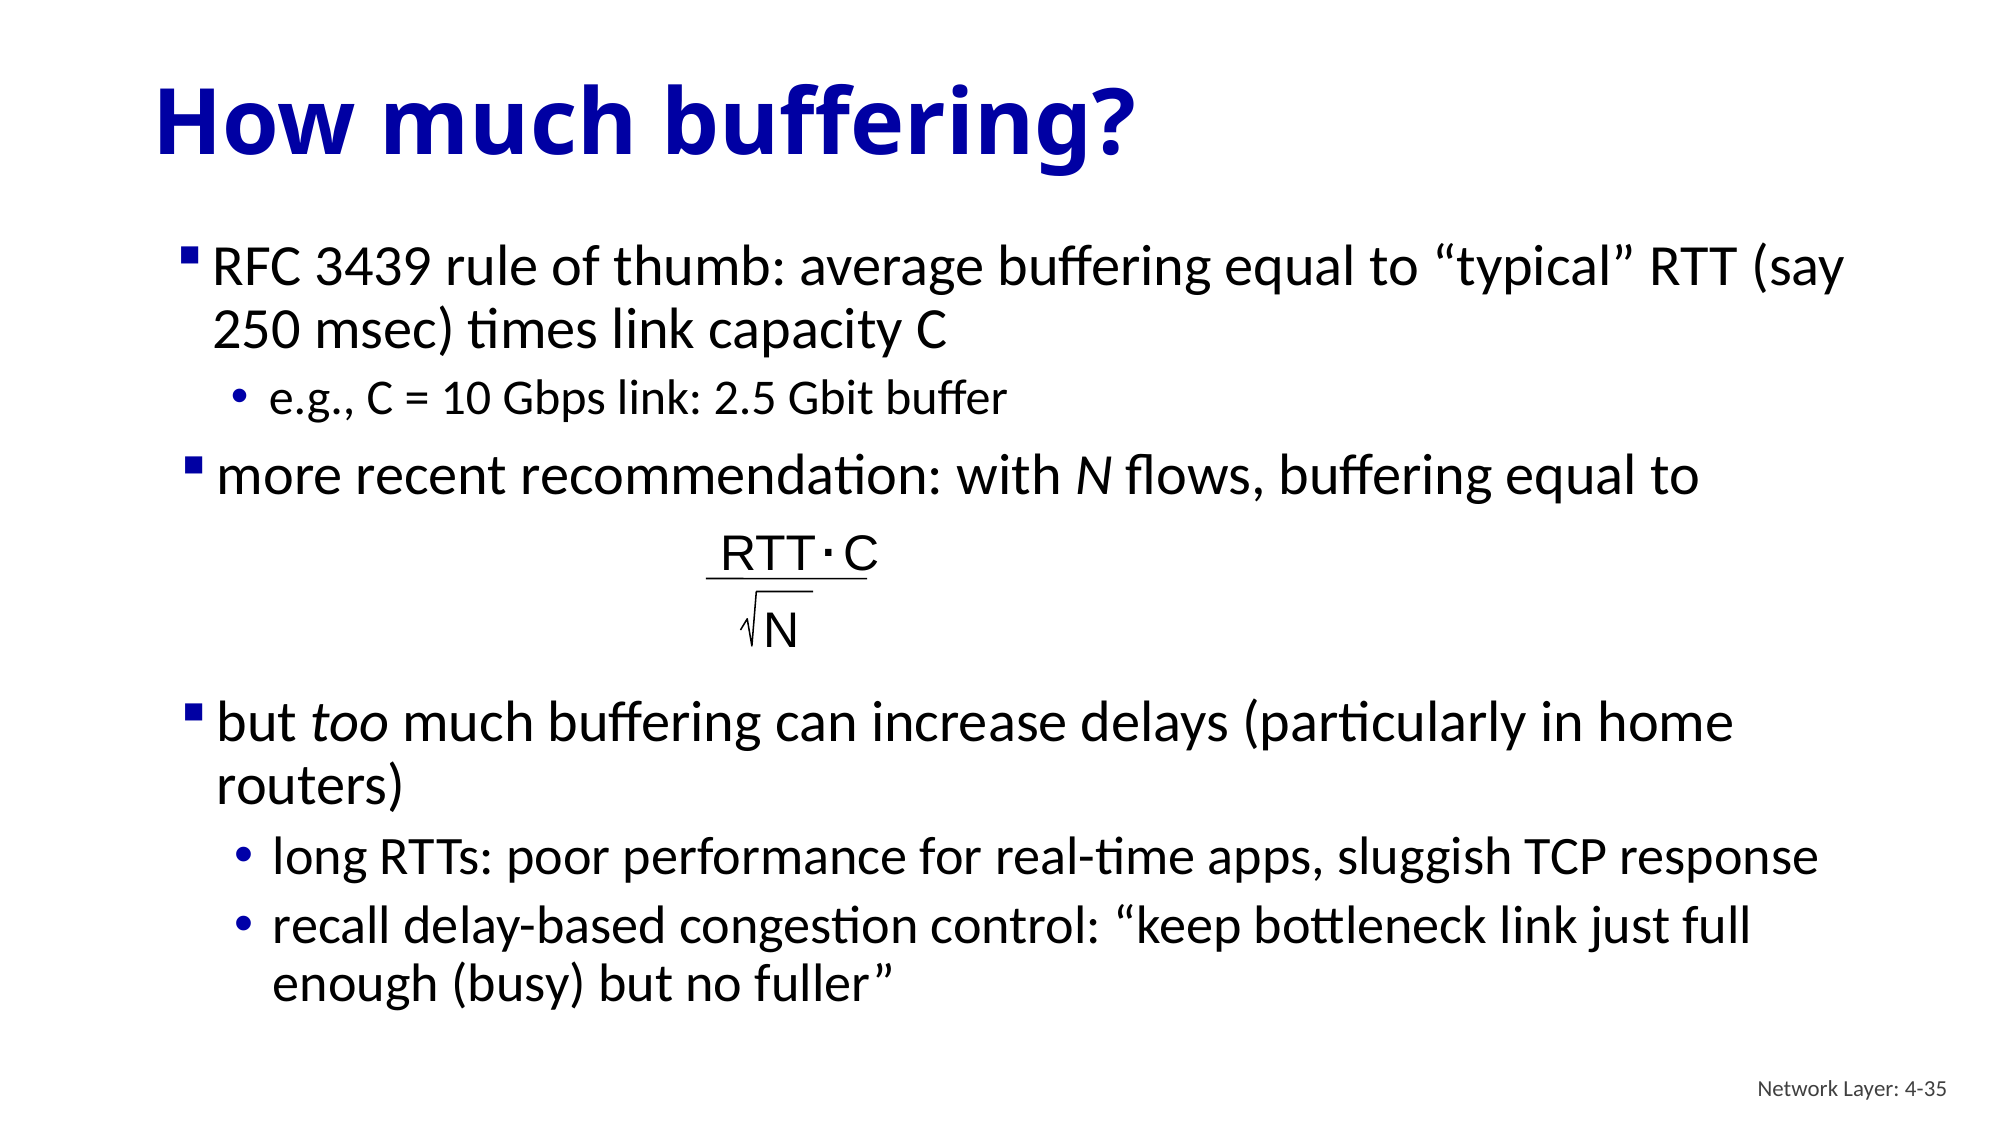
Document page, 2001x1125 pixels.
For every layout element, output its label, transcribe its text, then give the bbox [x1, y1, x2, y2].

title How much buffering? [137, 51, 1863, 198]
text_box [143, 436, 1869, 665]
text_box but too much buffering can increase delays (particularly in home routers) long RTTs: poor performance for real-time apps, sluggish TCP response recall delay-based congestion control: “keep bottleneck link just full enough (busy) but no fuller” [143, 683, 1869, 1057]
slide_number Network Layer: 4-35 [1512, 1056, 1963, 1117]
list RFC 3439 rule of thumb: average buffering equal to “typical” RTT (say 250 msec) times link capacity C e.g., C = 10 Gbps link: 2.5 Gbit buffer [139, 227, 1865, 600]
